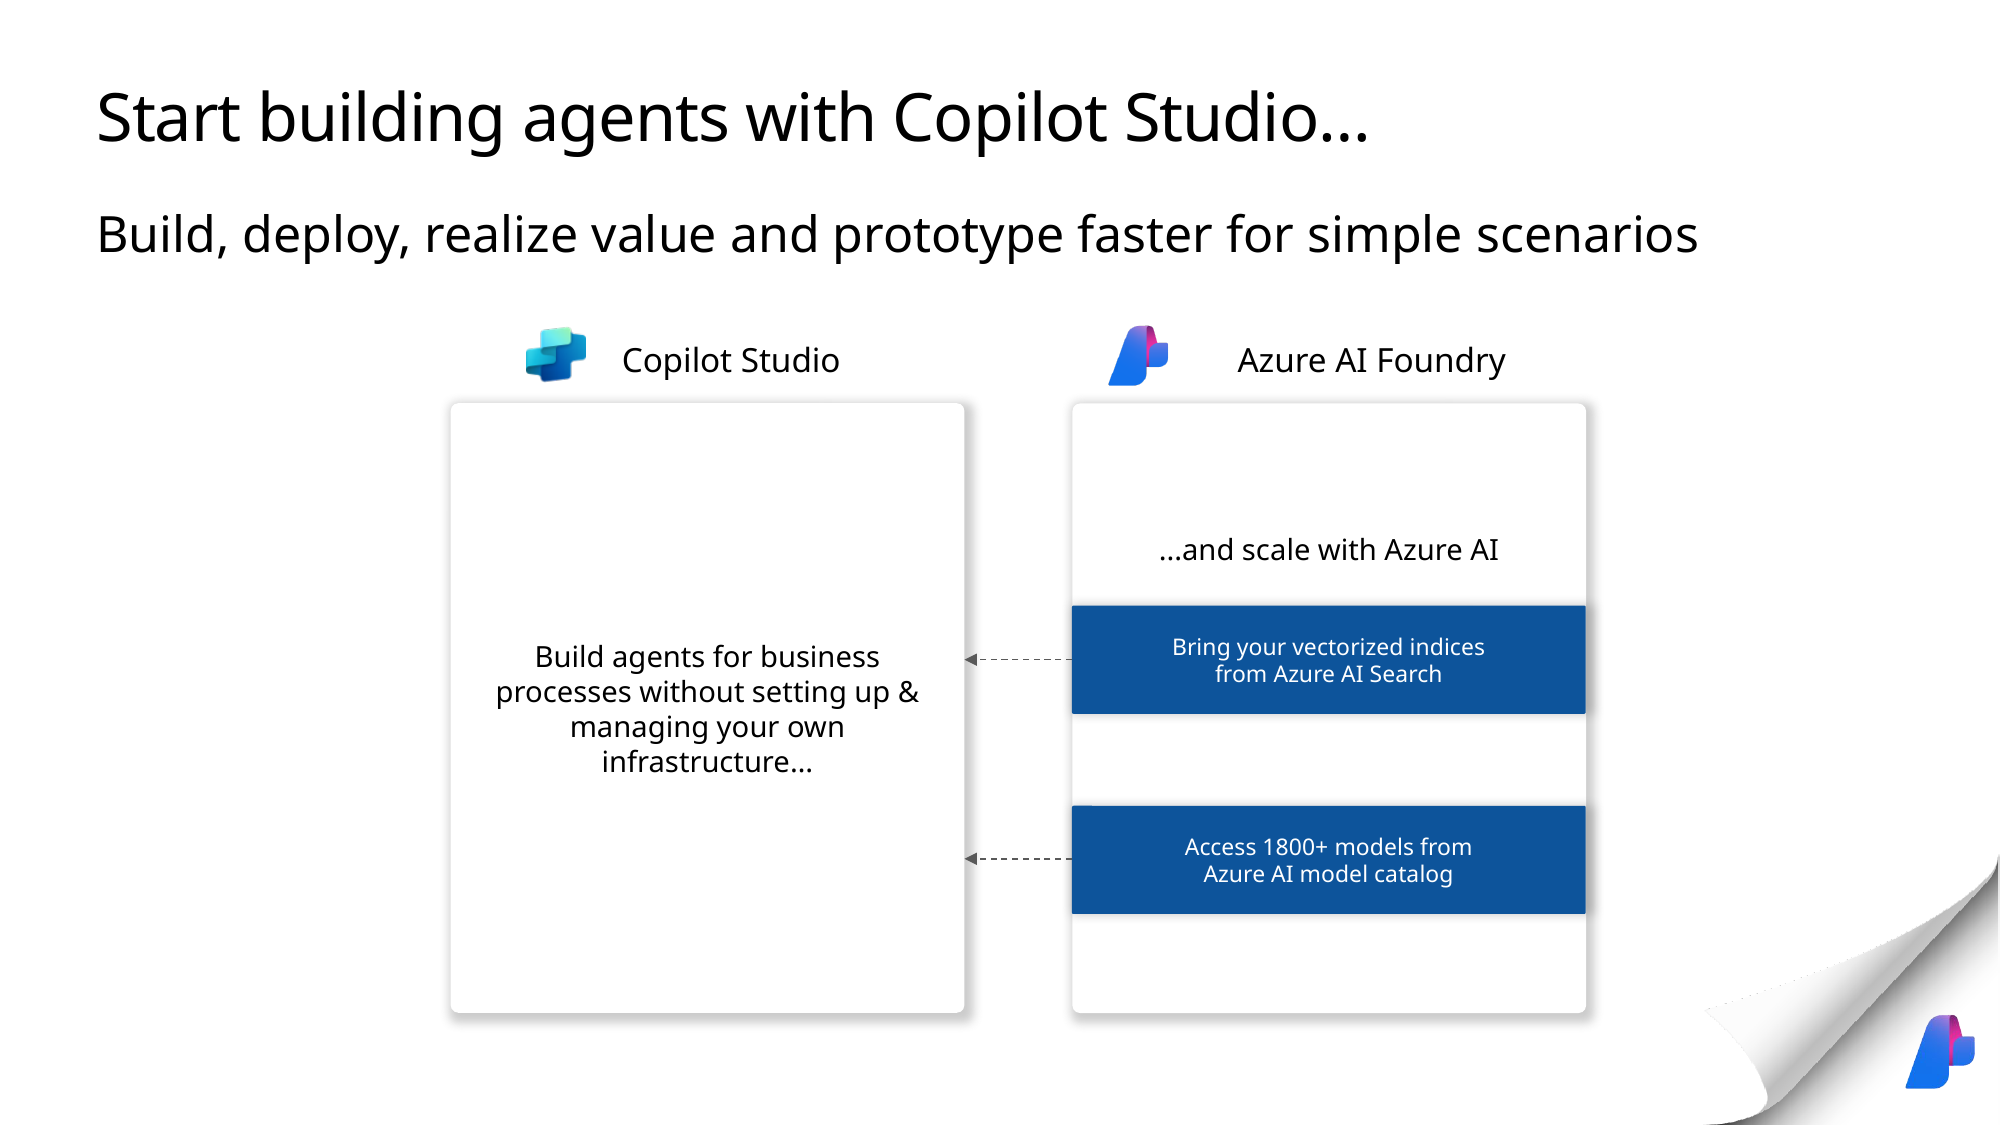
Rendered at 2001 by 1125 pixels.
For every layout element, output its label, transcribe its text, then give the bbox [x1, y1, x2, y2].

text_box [450, 319, 1587, 1014]
title Start building agents with Copilot Studio… [96, 75, 1904, 156]
picture [1700, 854, 2000, 1125]
list Build, deploy, realize value and prototype faster for simple scenarios [96, 202, 1904, 336]
